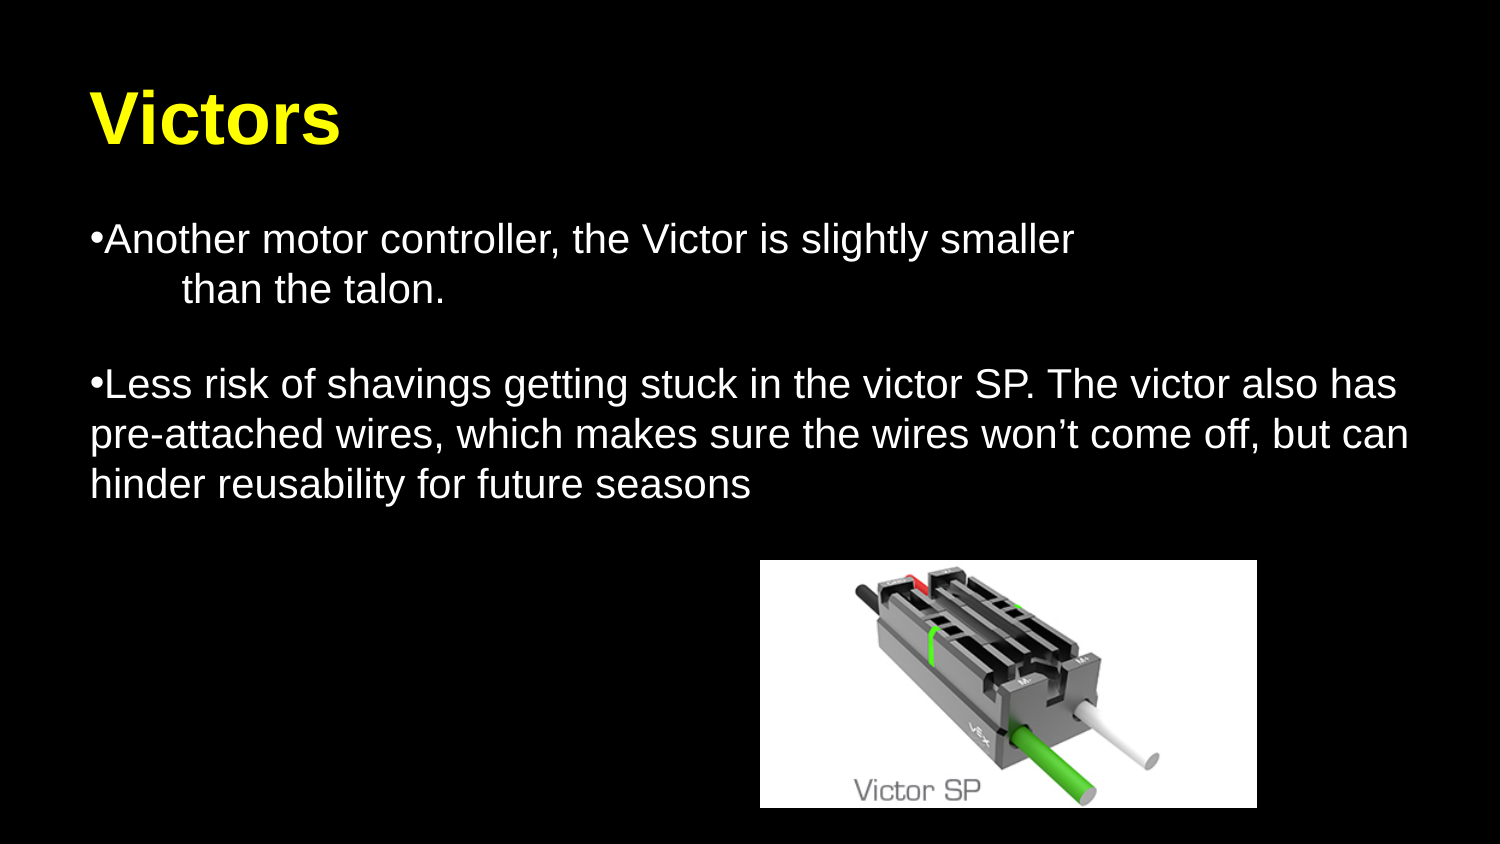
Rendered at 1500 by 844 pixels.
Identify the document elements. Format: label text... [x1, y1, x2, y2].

text_box Another motor controller, the Victor is slightly smaller than the talon. Less risk of shavings getting stuck in the victor SP. The victor also has pre-attached wires, which makes sure the wires won’t come off, but can hinder reusability for future seasons [74, 196, 1425, 808]
text_box Victors [74, 33, 1425, 175]
picture [760, 560, 1257, 808]
